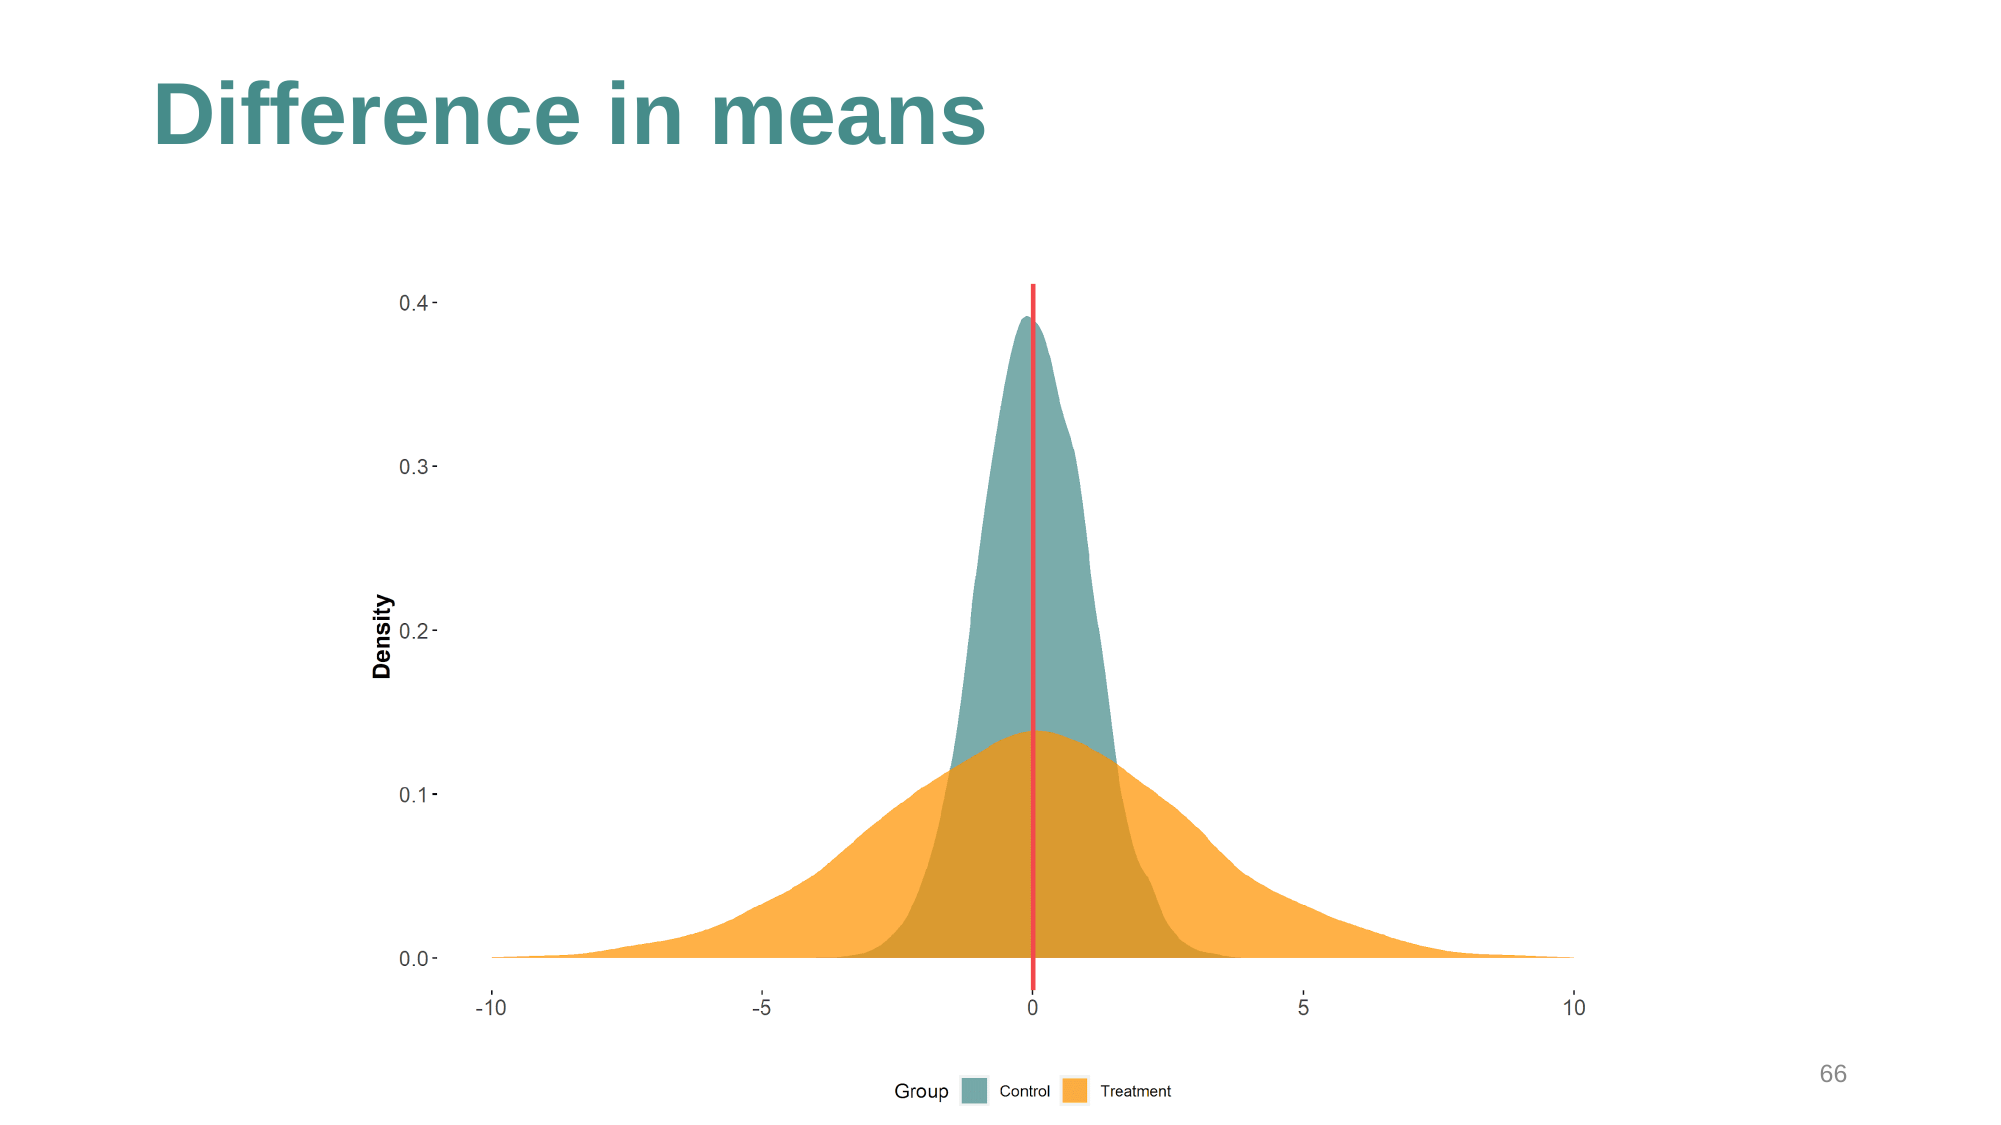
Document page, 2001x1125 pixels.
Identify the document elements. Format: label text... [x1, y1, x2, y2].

title Difference in means [137, 59, 1863, 278]
picture [362, 274, 1638, 1125]
slide_number 66 [1641, 1042, 1863, 1103]
